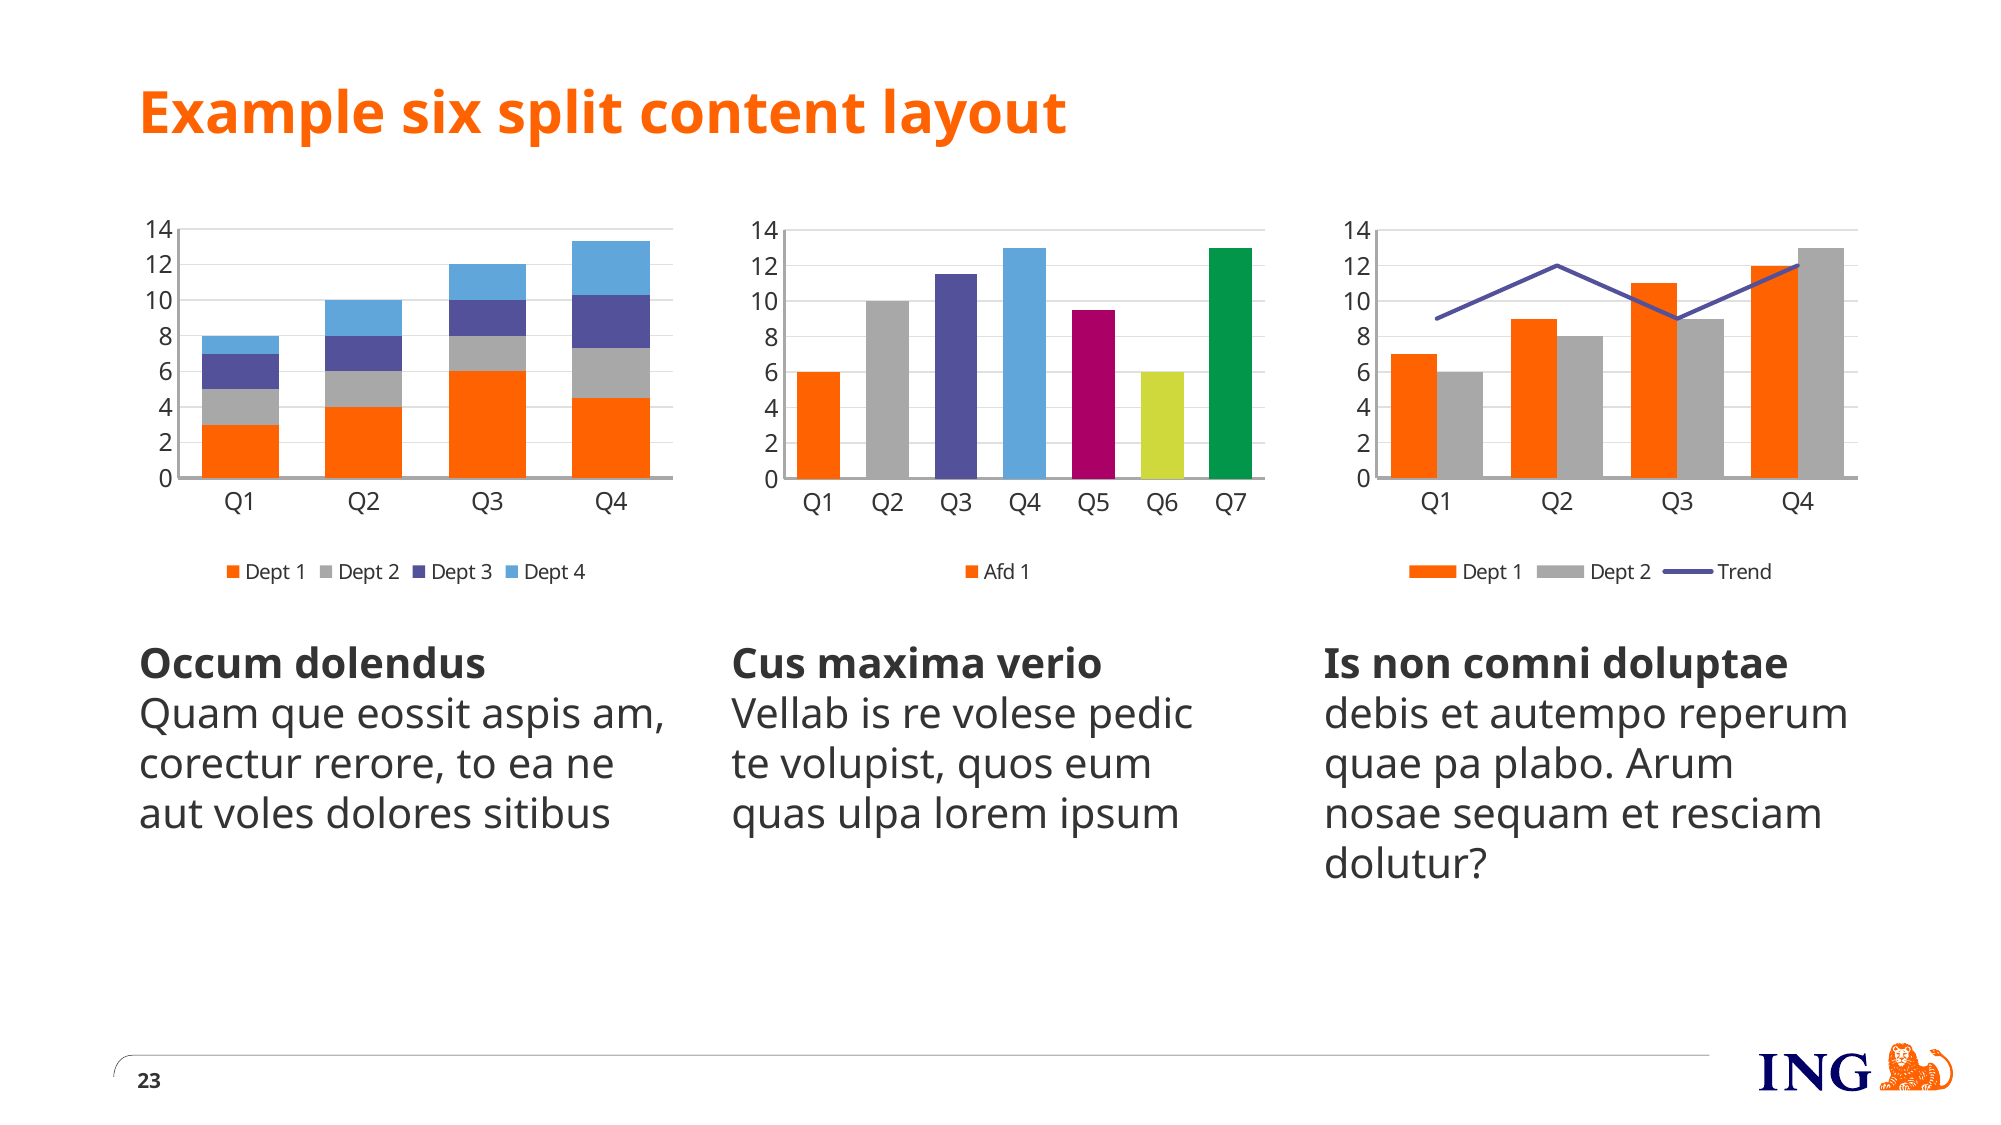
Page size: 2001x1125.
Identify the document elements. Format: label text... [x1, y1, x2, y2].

slide_number 23 [137, 1066, 219, 1097]
list Is non comni doluptae debis et autempo reperum quae pa plabo. Arum nosae sequam et resciam dolutur? [1323, 637, 1860, 1020]
title Example six split content layout [138, 46, 1860, 187]
chart [1323, 209, 1860, 592]
list Cus maxima verio Vellab is re volese pedic te volupist, quos eum quas ulpa lorem ipsum [731, 637, 1267, 1020]
chart [138, 209, 675, 592]
list Occum dolendus Quam que eossit aspis am, corectur rerore, to ea ne aut voles dolores sitibus [138, 637, 675, 1020]
chart [731, 209, 1267, 592]
